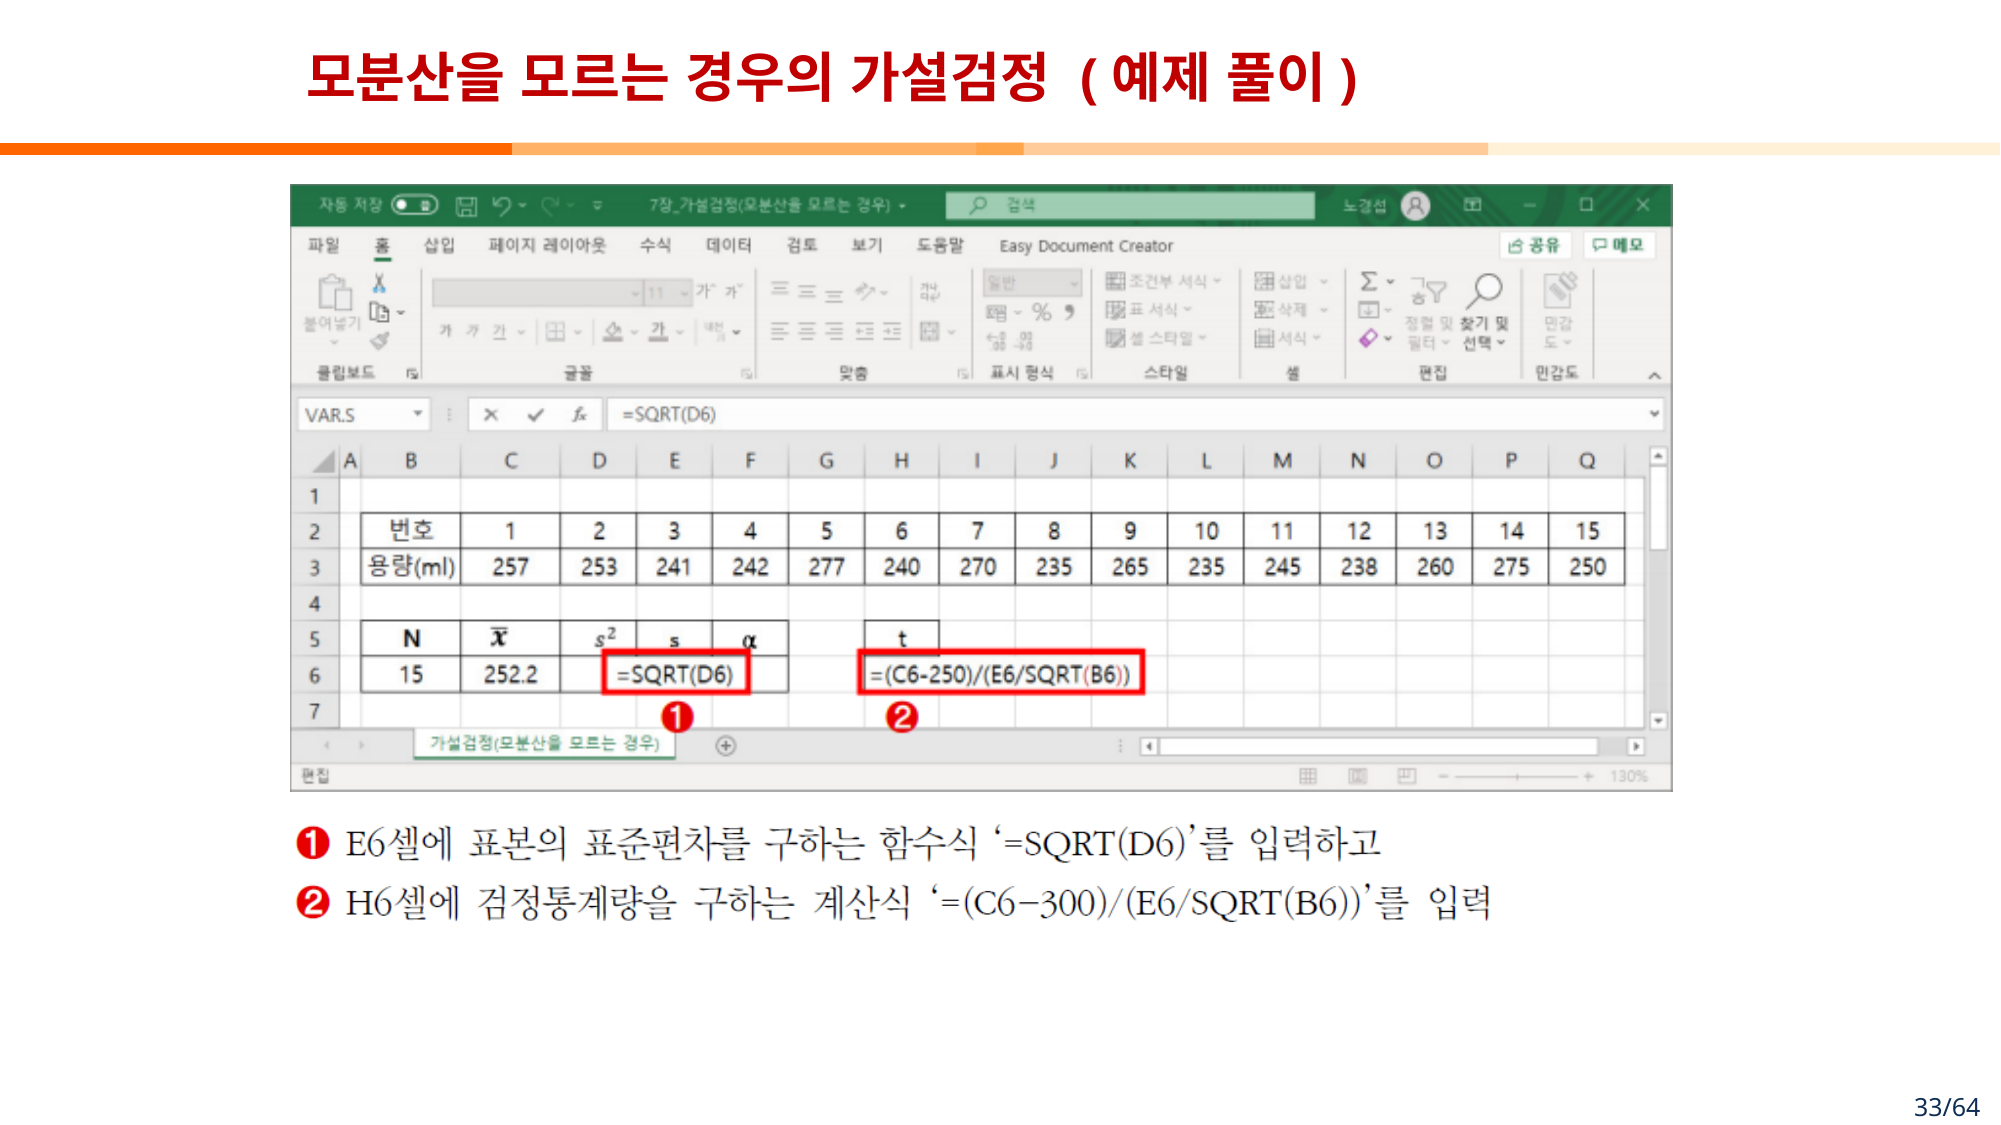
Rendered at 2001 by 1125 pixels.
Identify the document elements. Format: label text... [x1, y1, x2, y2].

picture [290, 184, 1674, 792]
picture [290, 822, 1497, 927]
title 모분산을 모르는 경우의 가설검정 (예제 풀이) [291, 31, 1532, 122]
